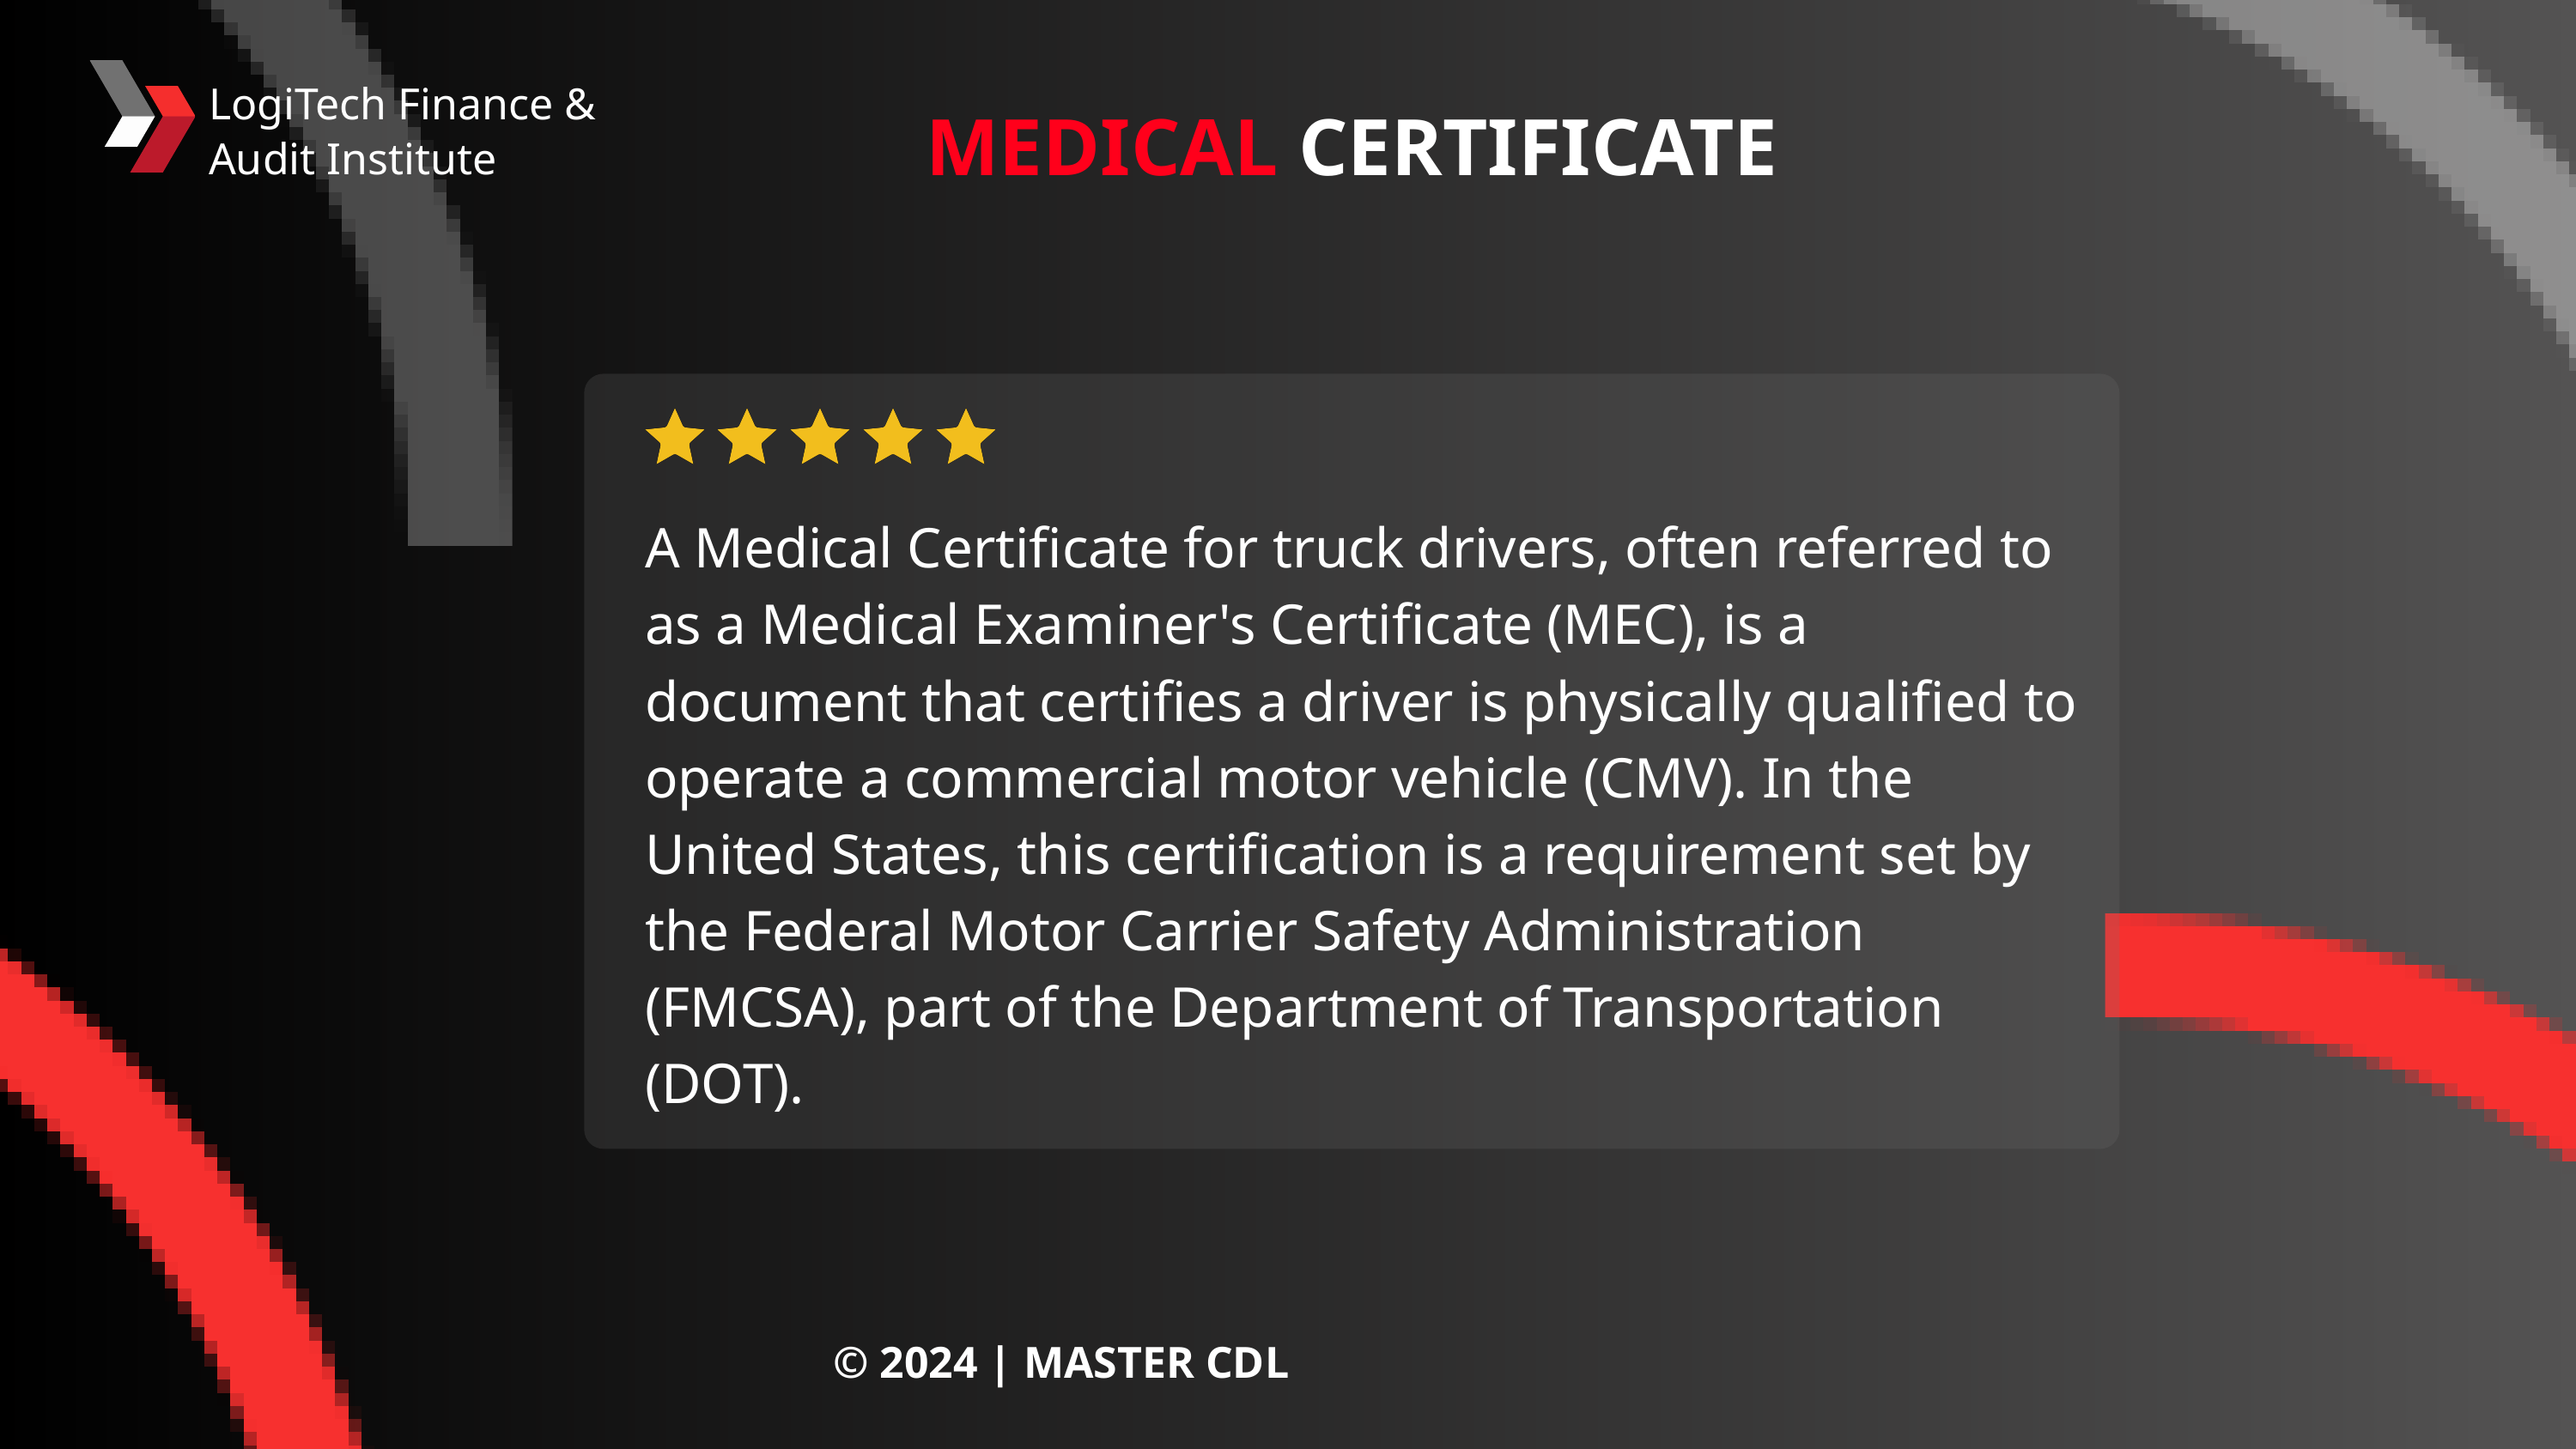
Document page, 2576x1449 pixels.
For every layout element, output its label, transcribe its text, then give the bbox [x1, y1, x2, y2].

text_box [0, 0, 513, 546]
text_box © 2024 | MASTER CDL [833, 1330, 1898, 1387]
text_box [0, 779, 401, 1449]
text_box MEDICAL CERTIFICATE [533, 105, 1850, 191]
text_box [2105, 913, 2576, 1449]
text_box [89, 60, 612, 183]
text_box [584, 373, 2120, 1149]
text_box [1850, 0, 2576, 777]
